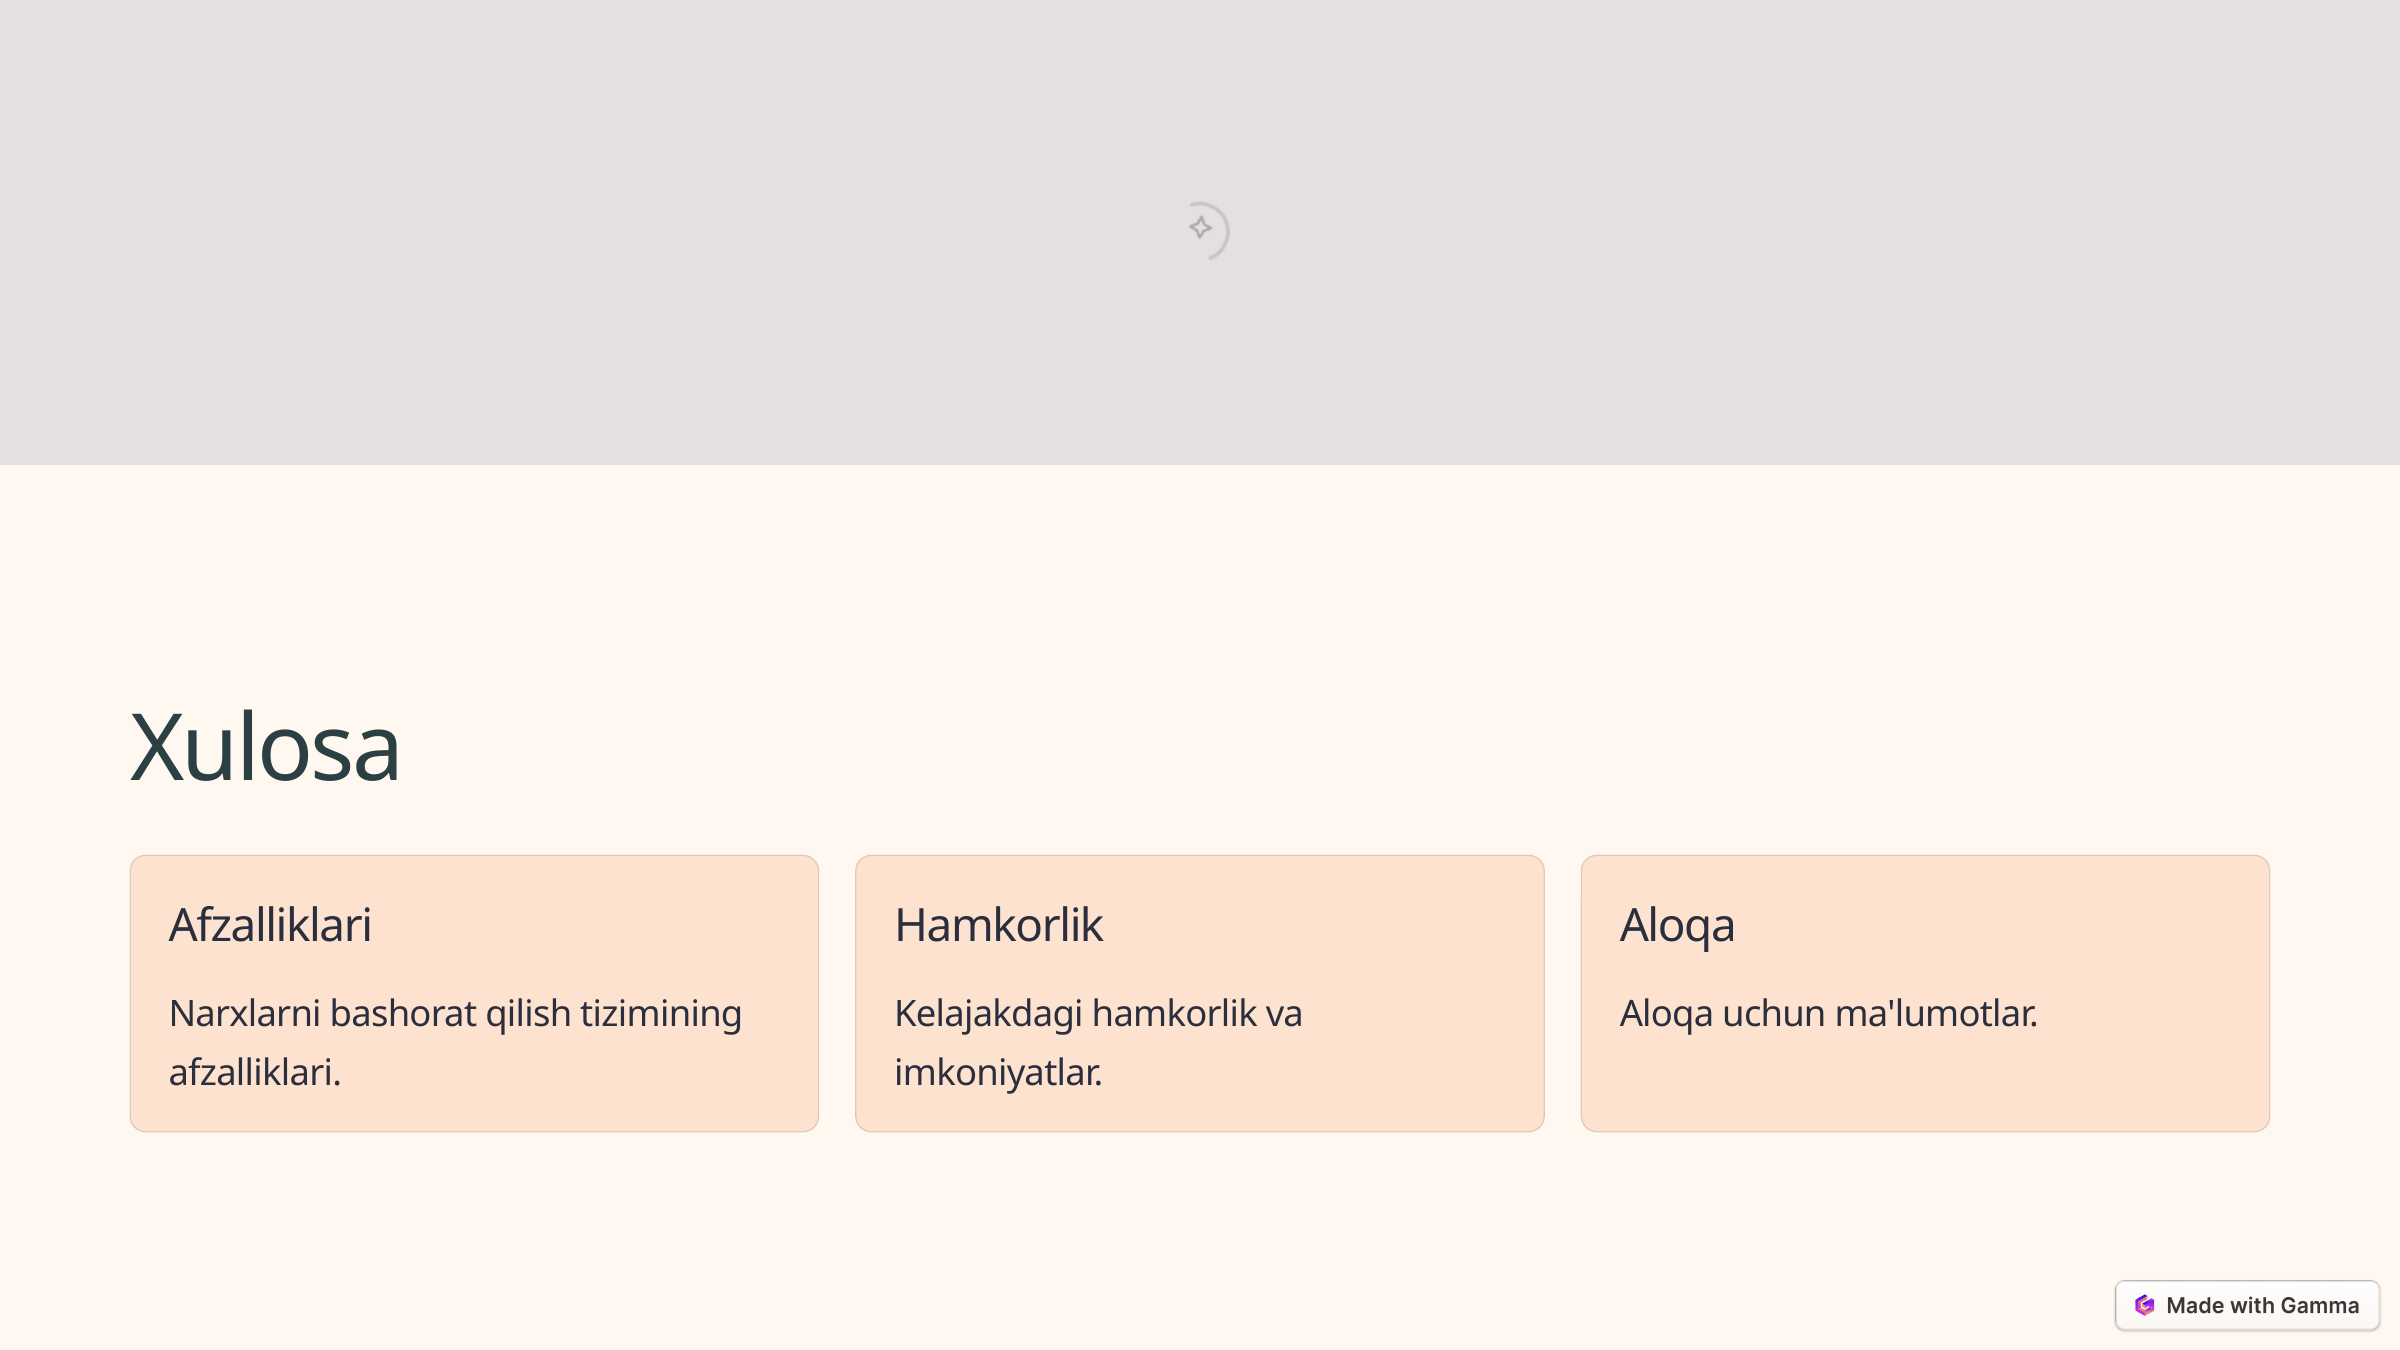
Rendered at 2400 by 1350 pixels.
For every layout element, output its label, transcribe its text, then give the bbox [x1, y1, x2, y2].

text_box [130, 855, 819, 1132]
picture [2106, 1271, 2389, 1339]
text_box Hamkorlik [894, 893, 1360, 952]
text_box Afzalliklari [168, 893, 634, 952]
text_box Aloqa uchun ma'lumotlar. [1619, 974, 2232, 1034]
text_box Xulosa [130, 683, 1061, 800]
text_box Aloqa [1619, 893, 2085, 952]
text_box [1581, 855, 2270, 1132]
text_box Kelajakdagi hamkorlik va imkoniyatlar. [894, 974, 1506, 1094]
picture [0, 0, 2400, 466]
text_box Narxlarni bashorat qilish tizimining afzalliklari. [168, 974, 781, 1094]
text_box [855, 855, 1545, 1132]
